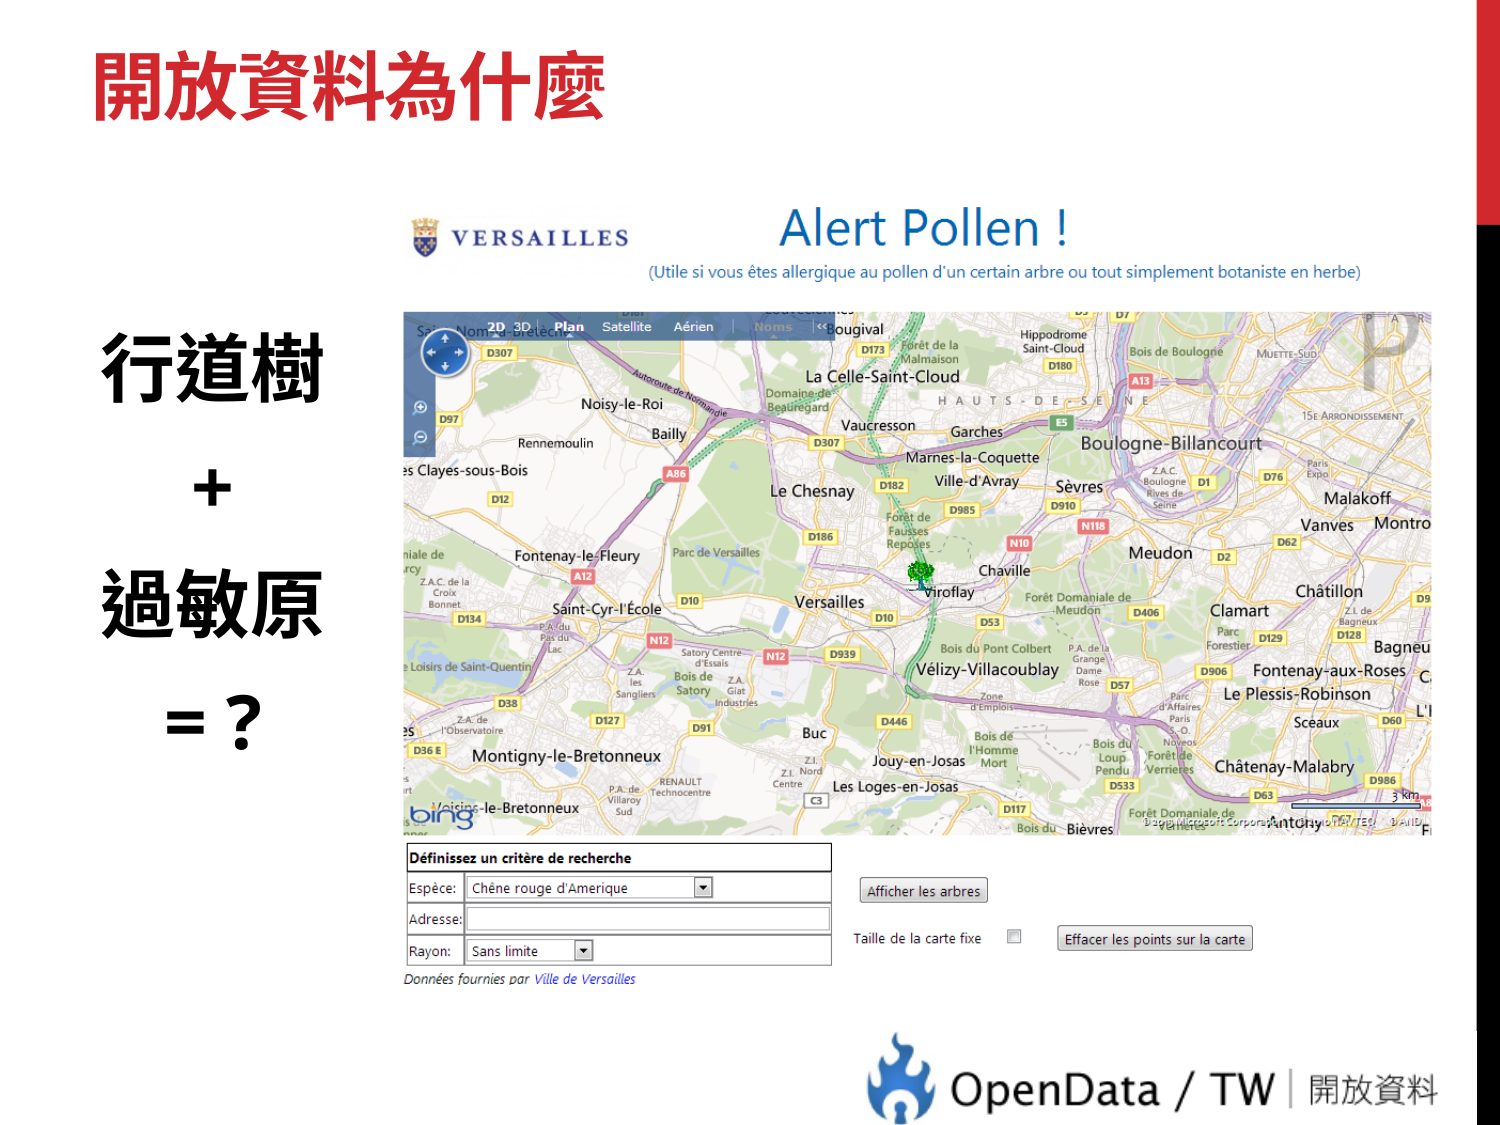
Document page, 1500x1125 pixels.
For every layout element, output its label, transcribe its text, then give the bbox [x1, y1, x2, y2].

picture [855, 1030, 1478, 1125]
title 開放資料為什麼 [75, 25, 1025, 138]
picture [395, 204, 1440, 985]
list 行道樹 + 過敏原 = ? [41, 314, 386, 1100]
